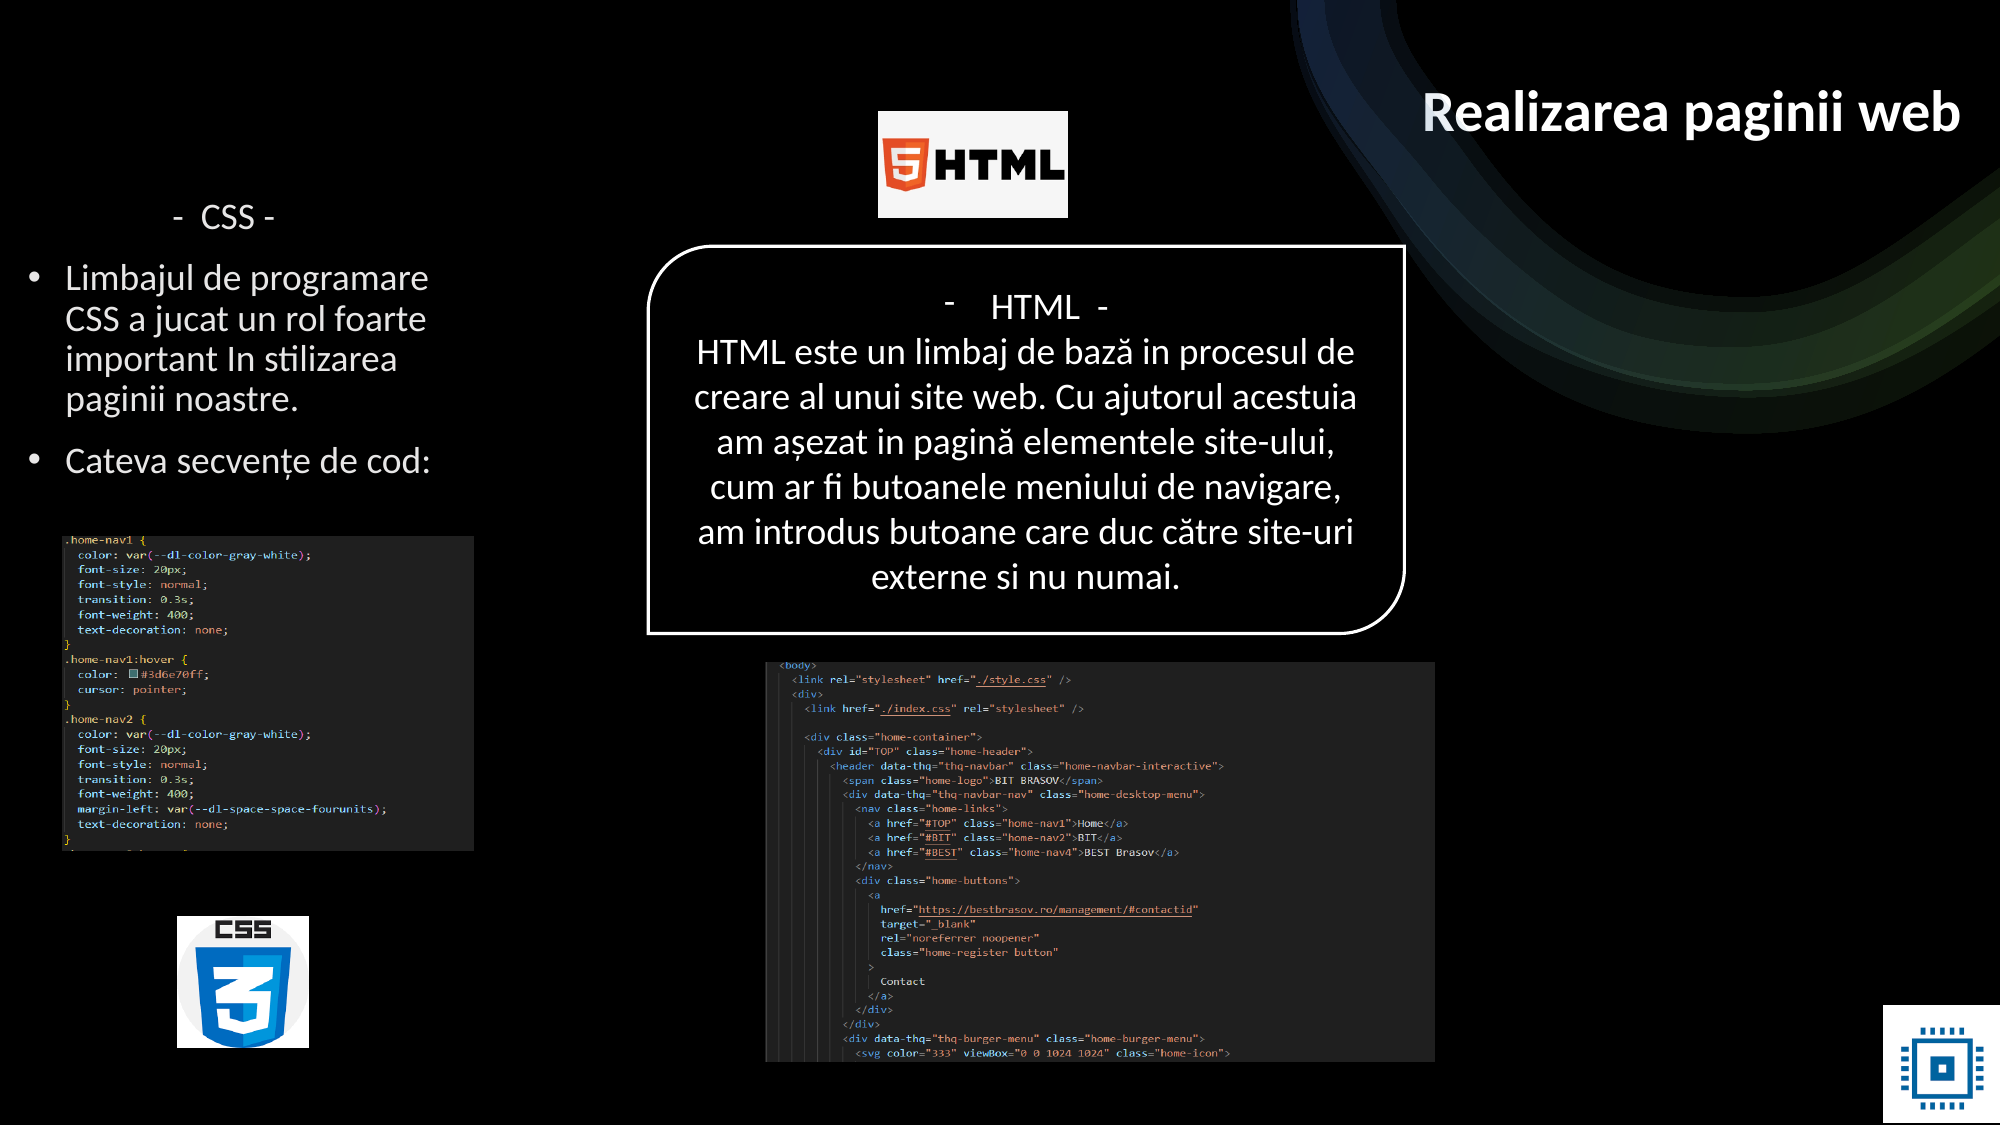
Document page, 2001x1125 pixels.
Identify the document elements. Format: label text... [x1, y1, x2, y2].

picture [878, 111, 1068, 218]
picture [177, 915, 309, 1048]
picture [61, 536, 474, 851]
picture [765, 662, 1435, 1063]
title Realizarea paginii web [884, 27, 1290, 233]
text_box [1290, 0, 2000, 434]
picture [1883, 1005, 2000, 1123]
text_box [0, 0, 2000, 1125]
text_box HTML - HTML este un limbaj de bază in procesul de creare al unui site web. Cu ajutorul acestuia am așezat in pagină elementele site-ului, cum ar fi butoanele meniului de navigare, am introdus butoane care duc către site-uri externe si nu numai. [646, 244, 1406, 636]
list - CSS - Limbajul de programare CSS a jucat un rol foarte important In stilizarea paginii noastre. Cateva secvențe de cod: [12, 129, 474, 694]
